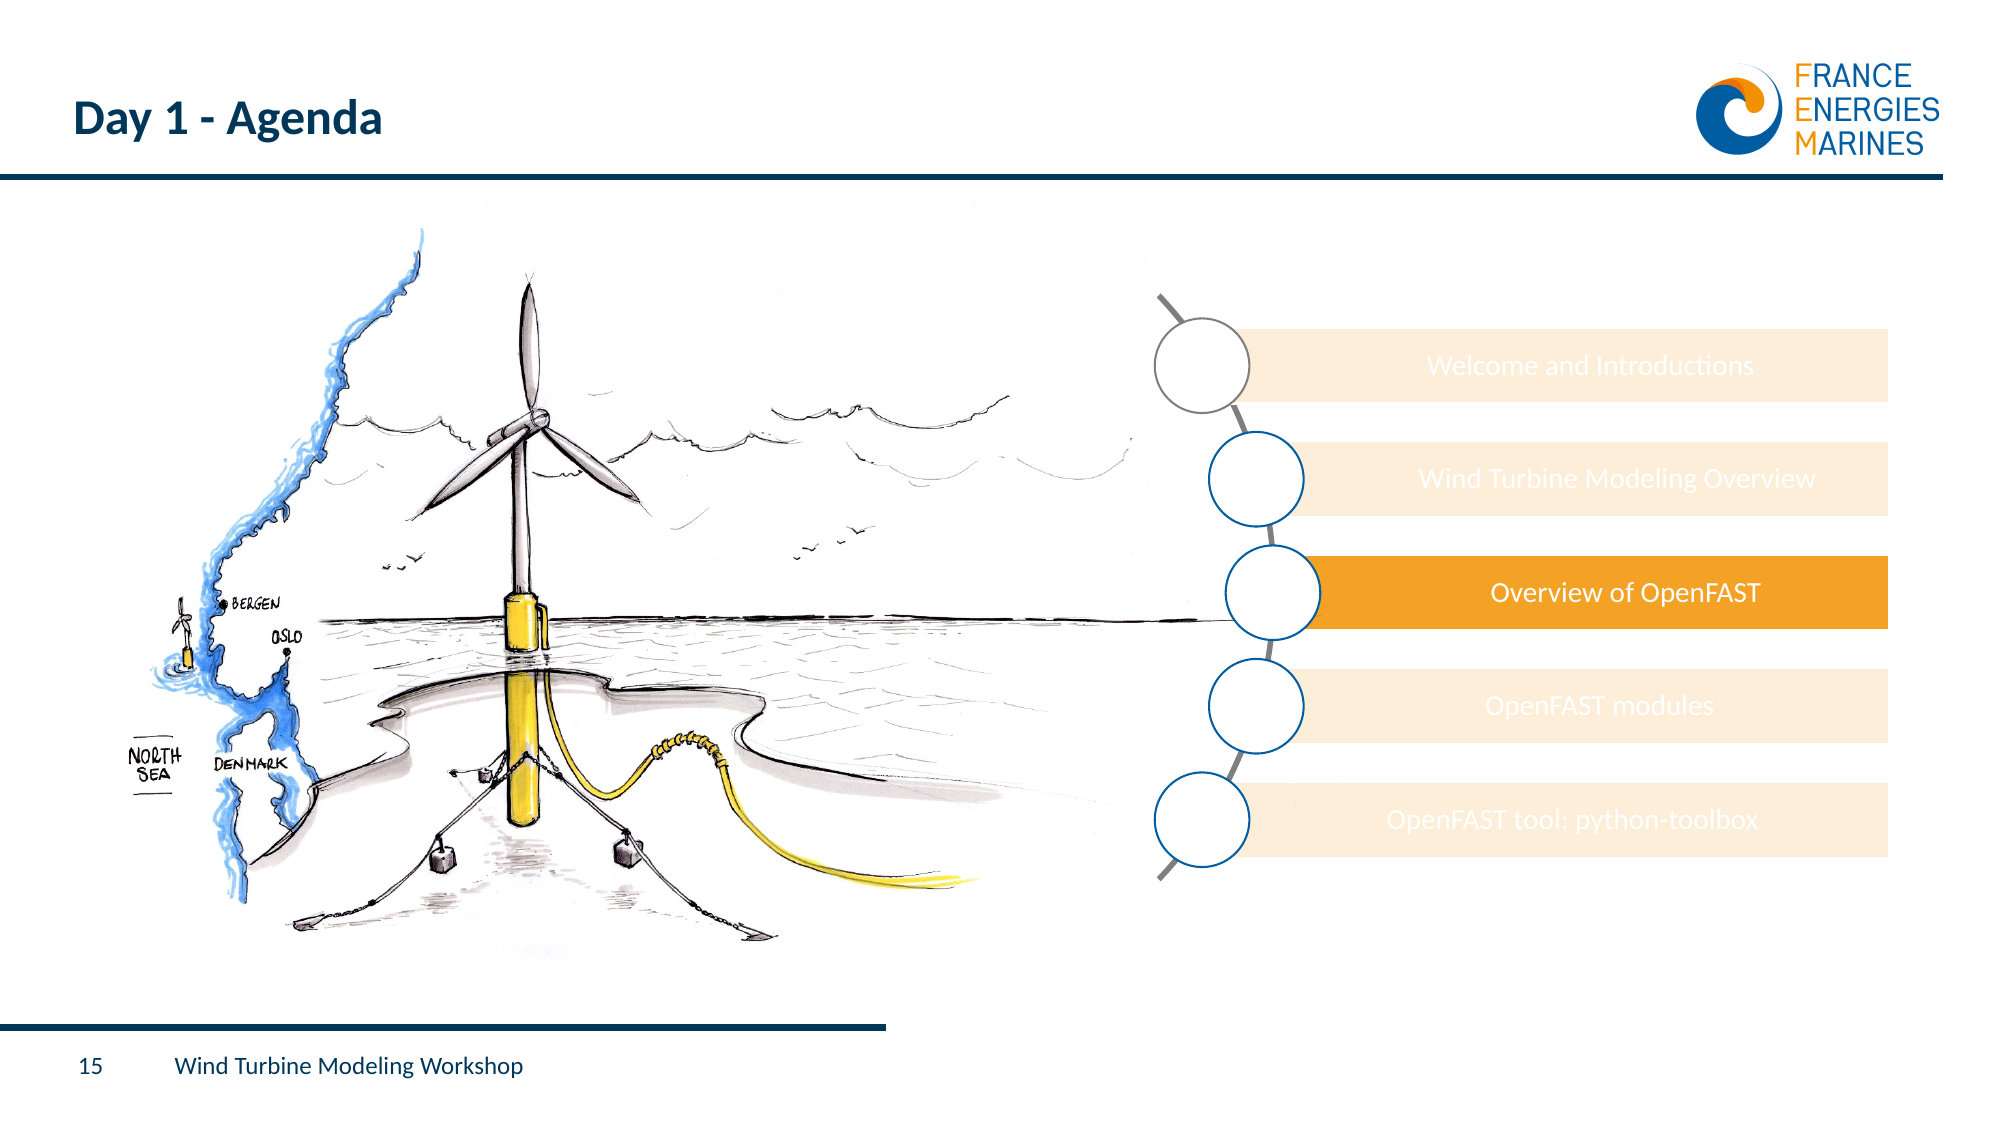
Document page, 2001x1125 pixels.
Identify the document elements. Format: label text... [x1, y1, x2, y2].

slide_number 15 [63, 1042, 142, 1103]
footer Wind Turbine Modeling Workshop [159, 1042, 878, 1103]
picture [1696, 63, 1943, 155]
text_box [1144, 290, 1897, 896]
picture [103, 201, 1378, 1020]
title Day 1 - Agenda [58, 60, 1649, 177]
